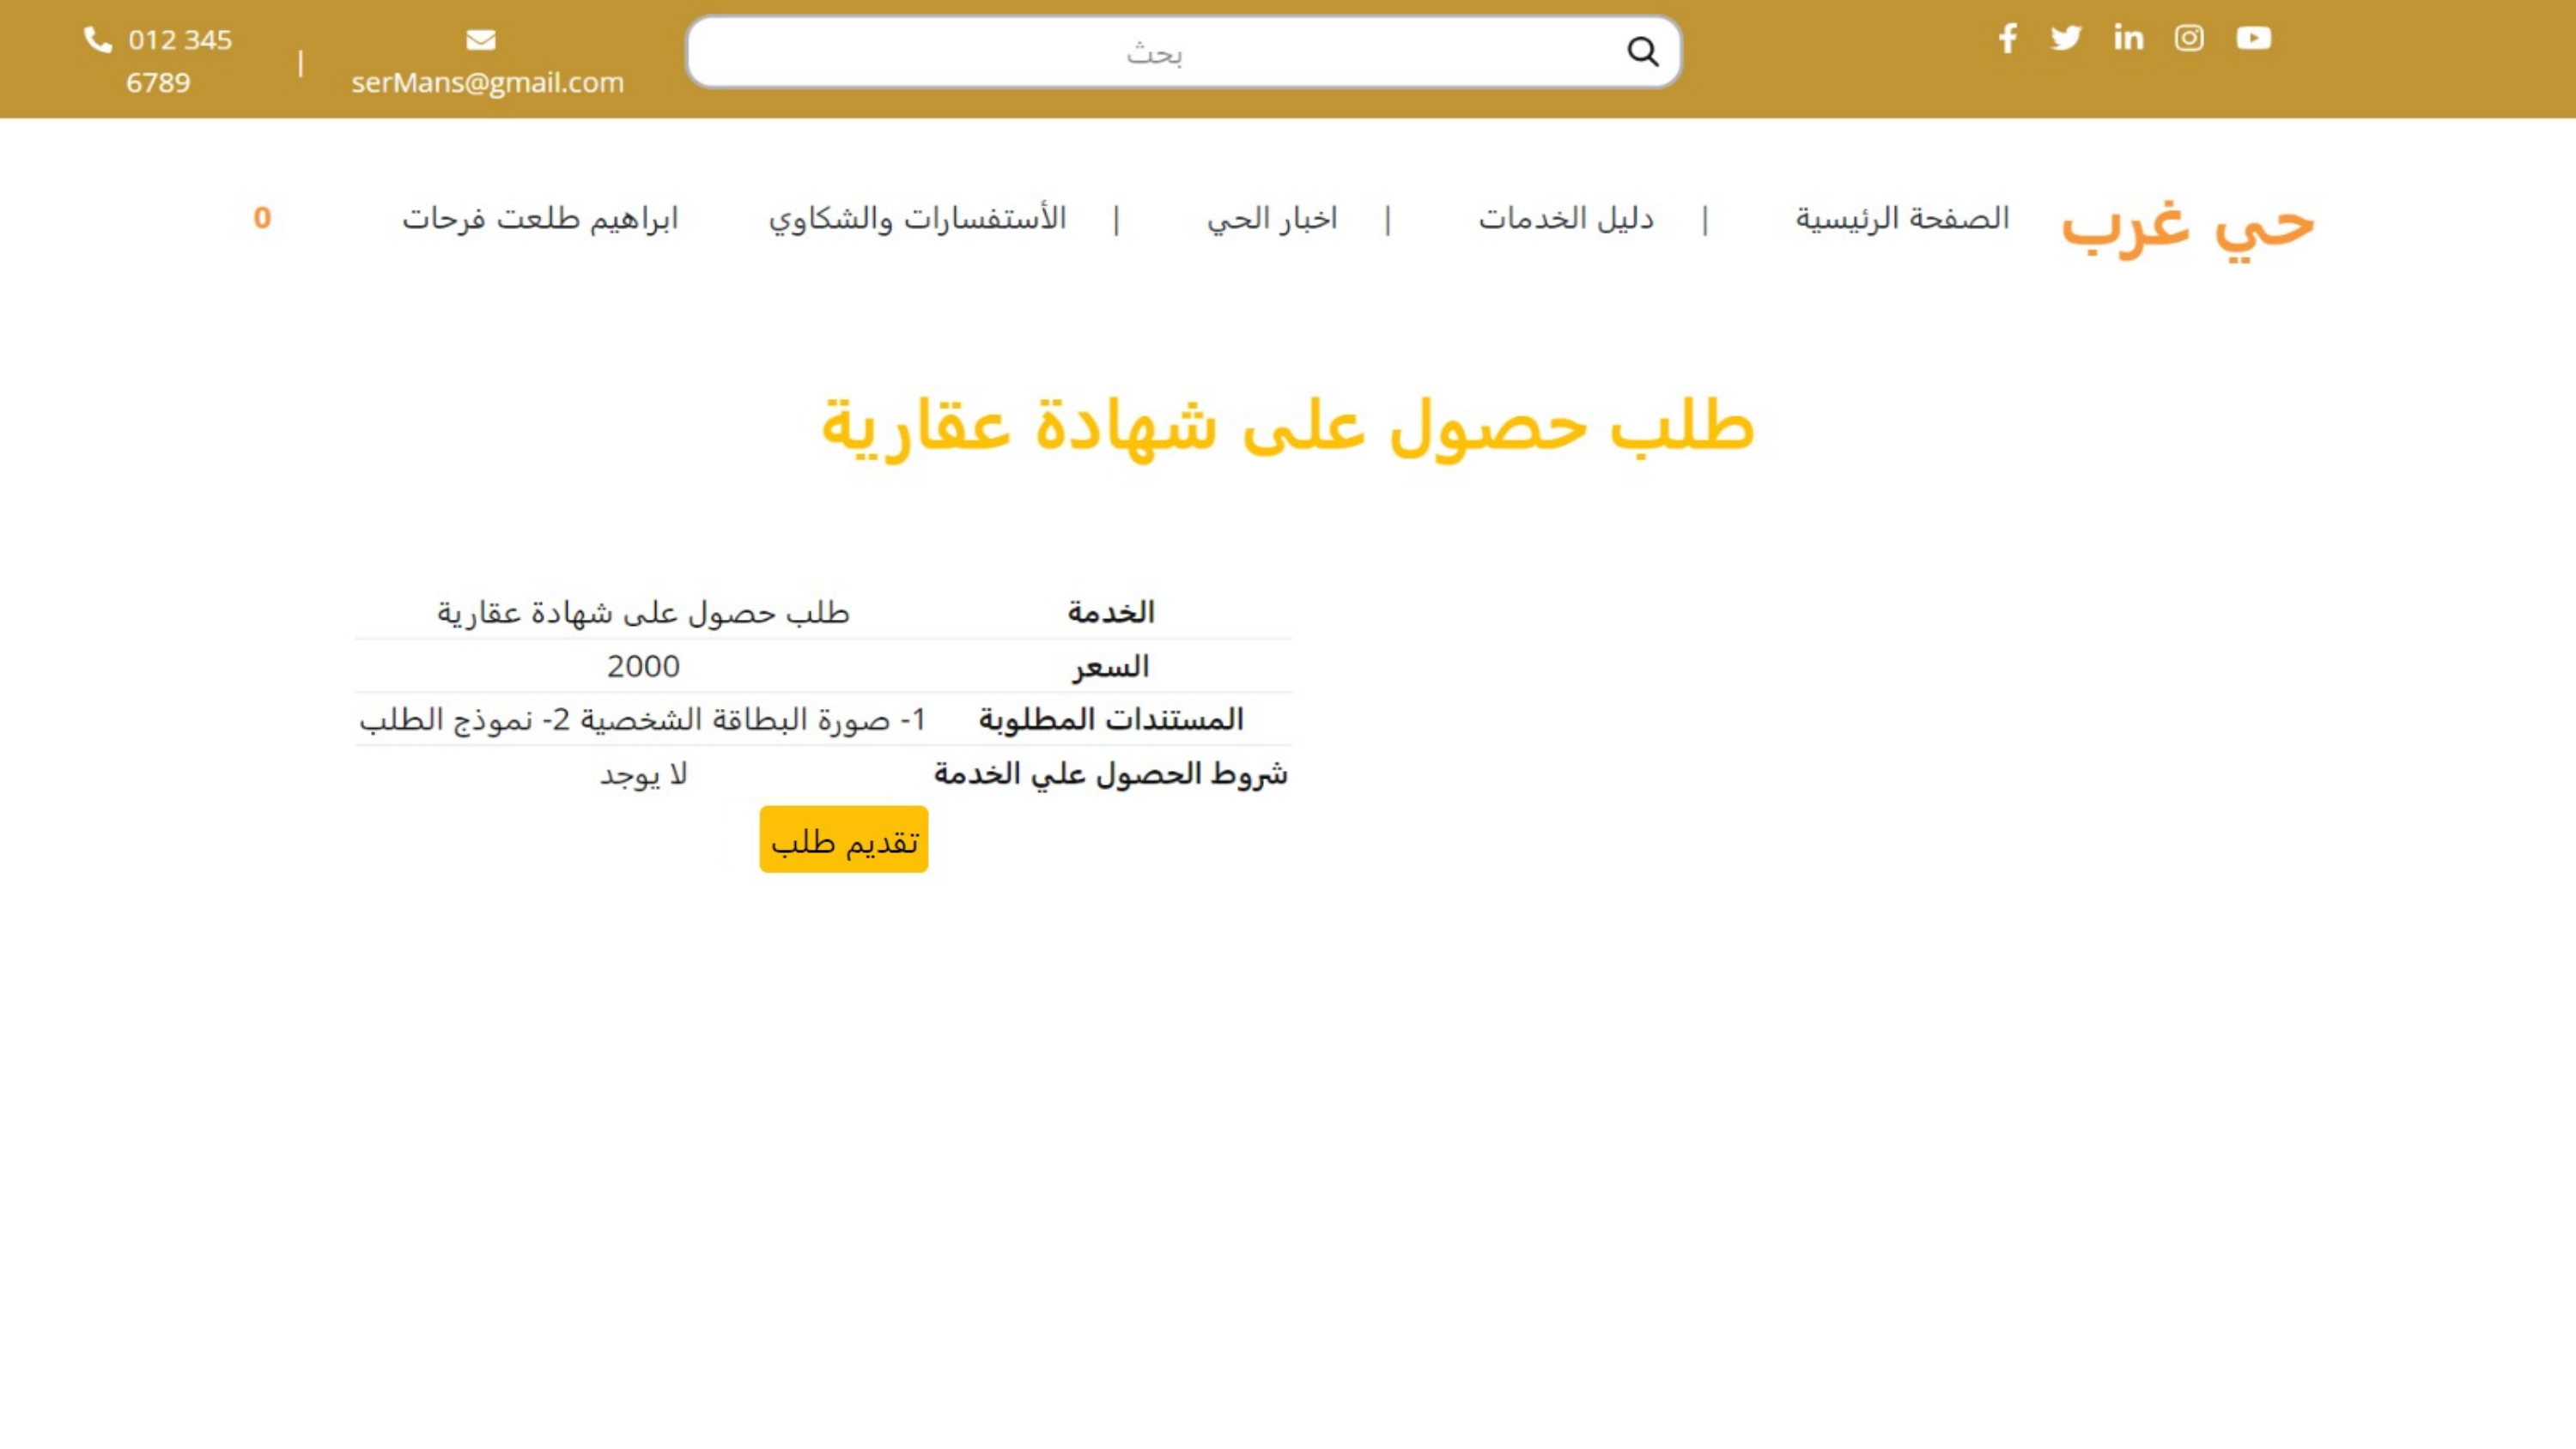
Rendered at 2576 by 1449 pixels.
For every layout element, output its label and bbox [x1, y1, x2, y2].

picture [0, 0, 2576, 1082]
